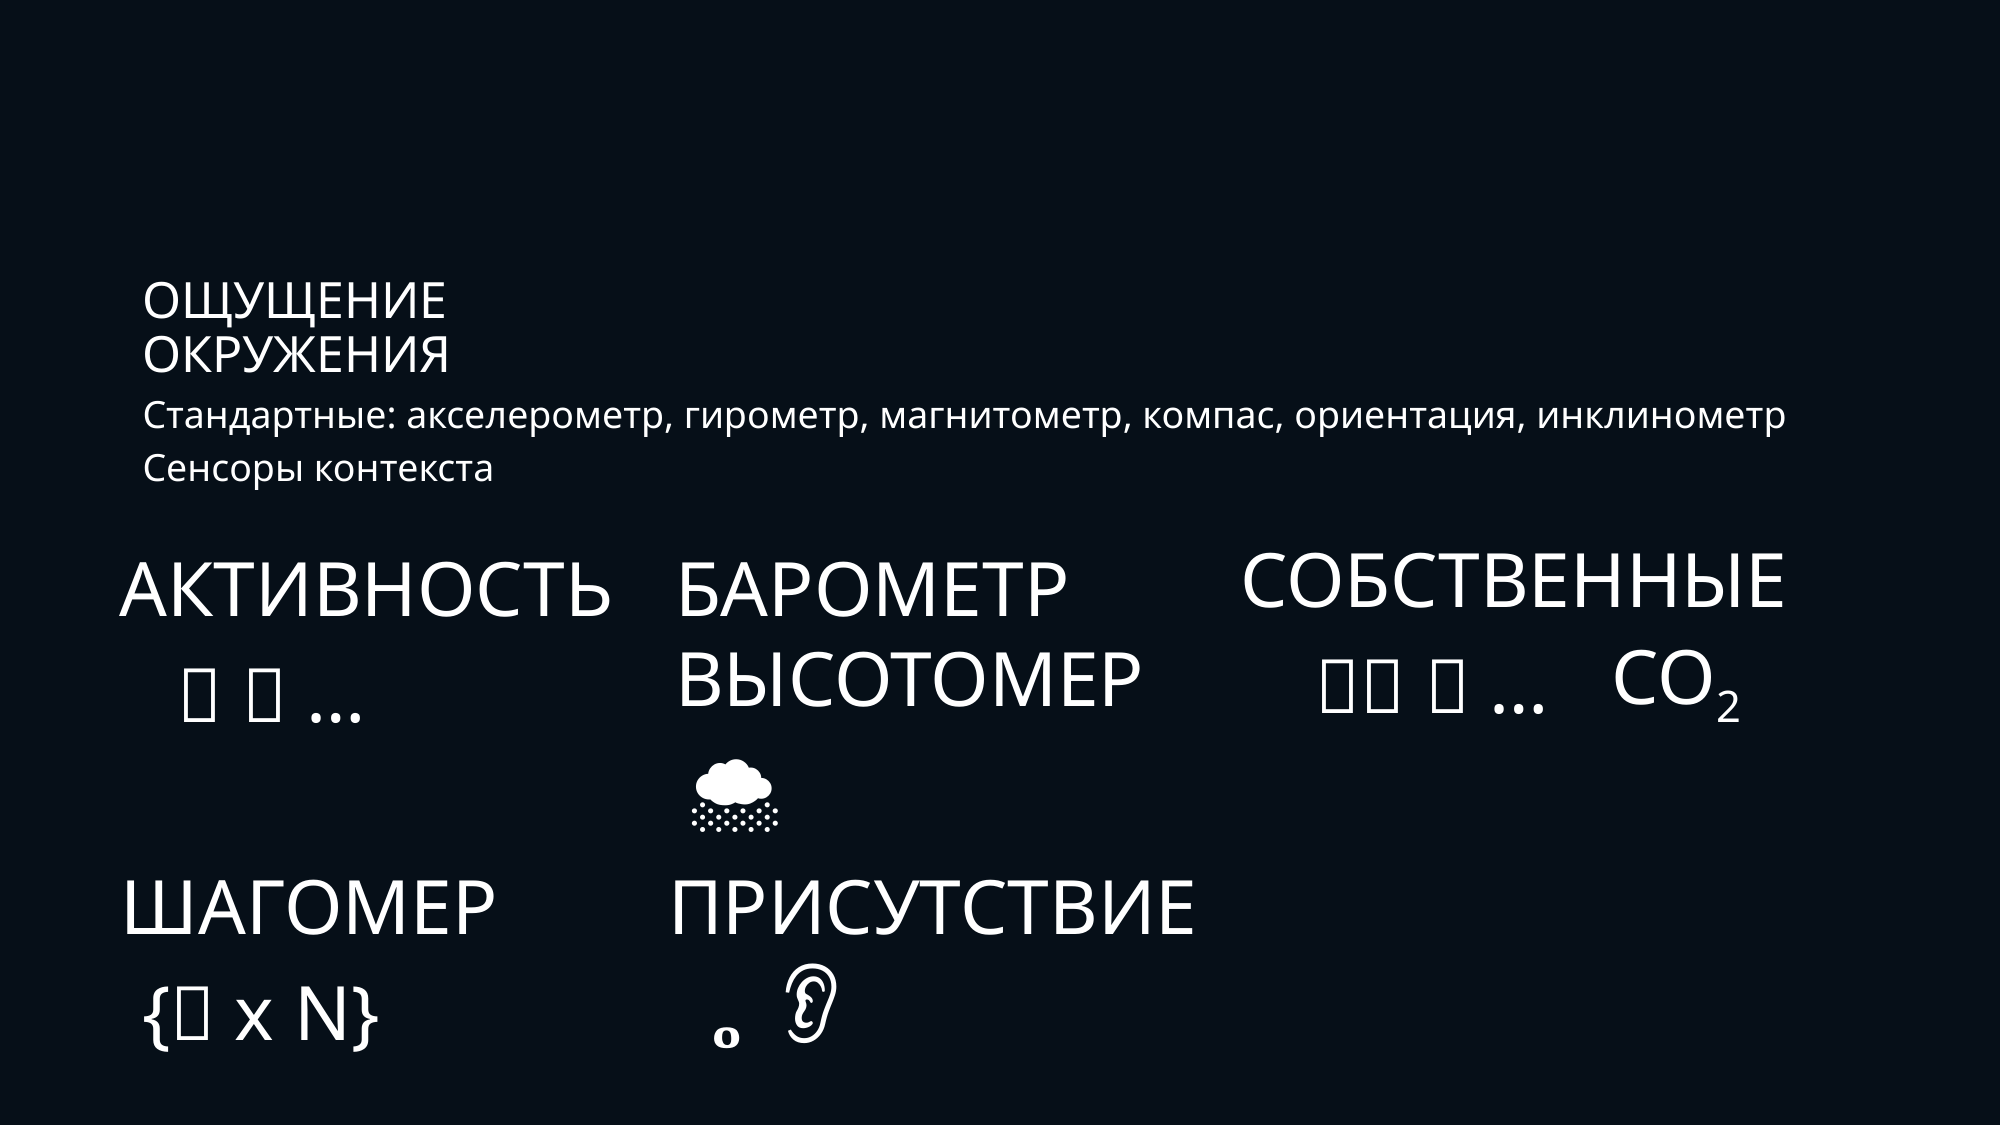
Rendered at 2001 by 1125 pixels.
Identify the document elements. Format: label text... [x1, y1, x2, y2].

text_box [673, 852, 1193, 1065]
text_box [673, 533, 1146, 837]
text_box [1245, 524, 1784, 828]
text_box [122, 533, 611, 746]
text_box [122, 852, 497, 1065]
text_box ОЩУЩЕНИЕ ОКРУЖЕНИЯ Стандартные: акселерометр, гирометр, магнитометр, компас, ориентация, инклинометр Сенсоры контекста [112, 251, 2000, 514]
